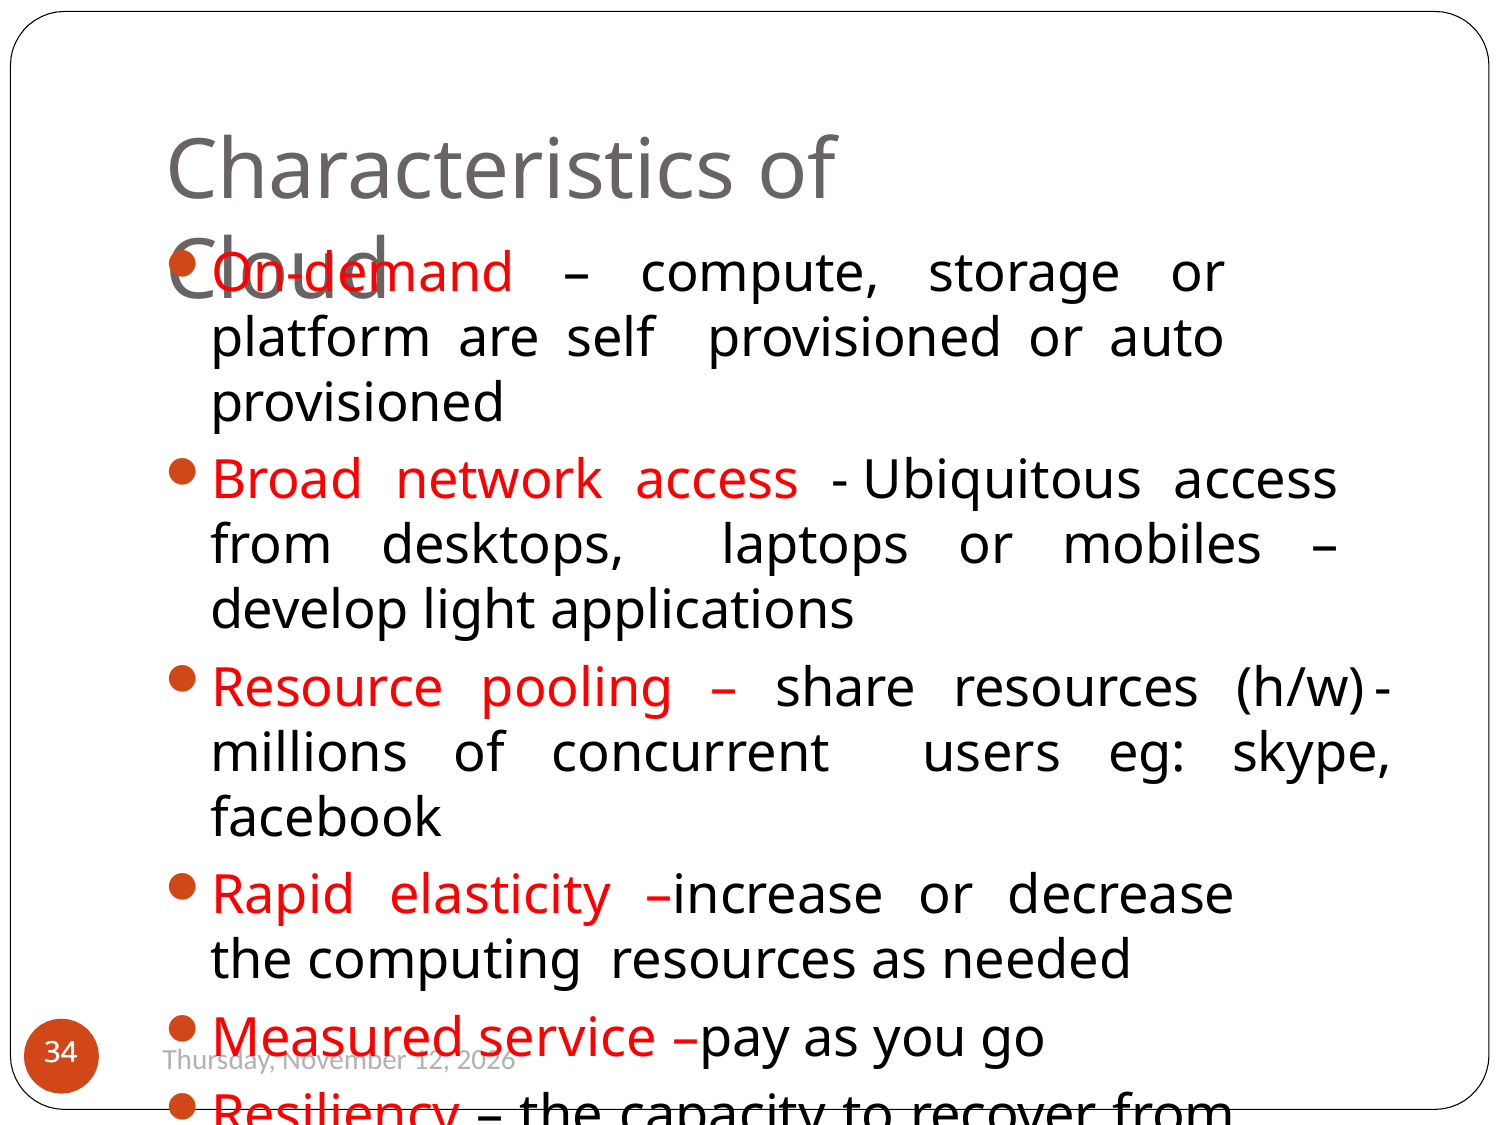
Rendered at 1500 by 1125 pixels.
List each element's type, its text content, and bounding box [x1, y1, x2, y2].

text_box [23, 1018, 99, 1094]
text_box On-demand – compute, storage or platform are self provisioned or auto provisioned Broad network access - Ubiquitous access from desktops, laptops or mobiles – develop light applications Resource pooling – share resources (h/w) - millions of concurrent users eg: skype, facebook Rapid elasticity –increase or decrease the computing resources as needed Measured service –pay as you go Resiliency – the capacity to recover from failures [162, 235, 1393, 1125]
slide_number 34 [39, 1038, 84, 1076]
title Characteristics of Cloud [162, 113, 1000, 235]
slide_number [162, 1040, 650, 1076]
